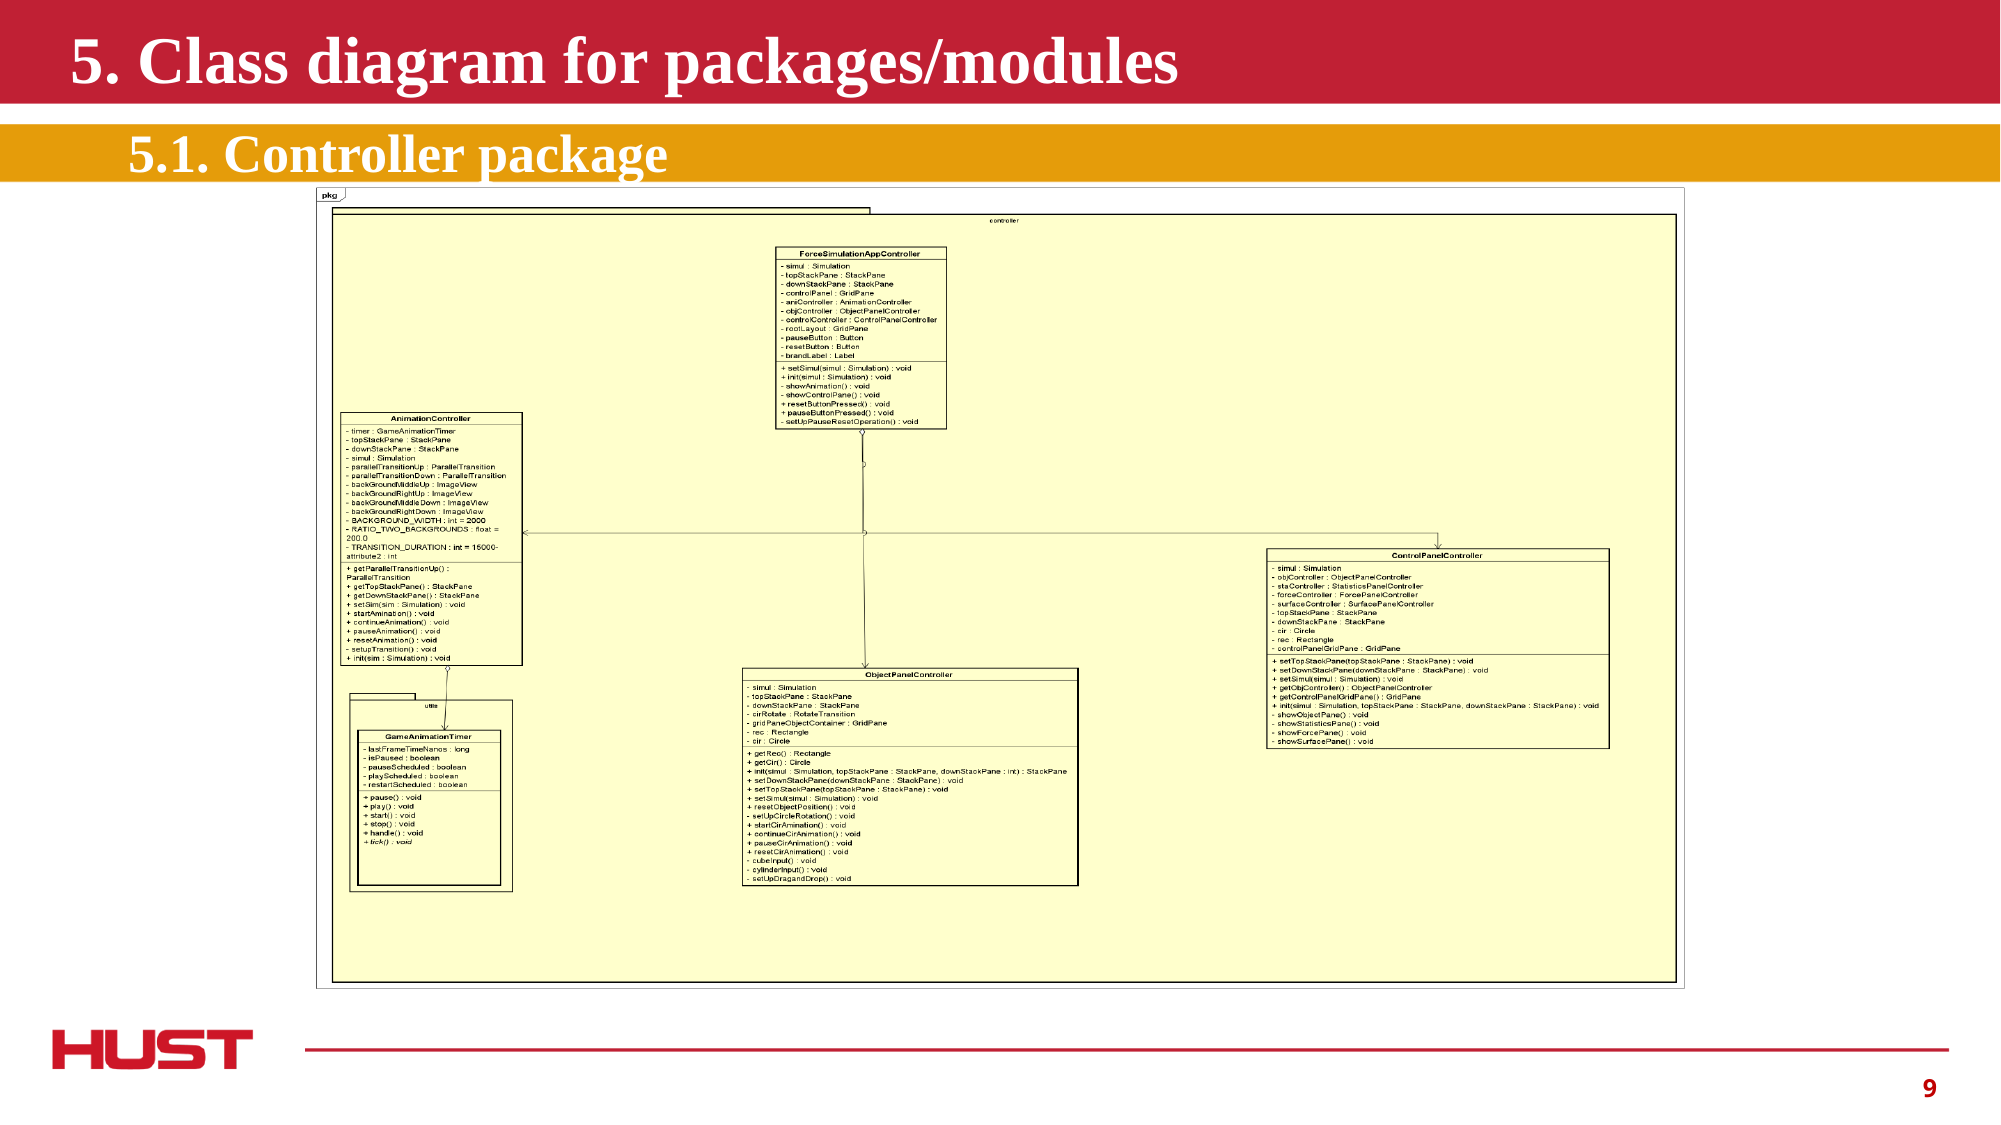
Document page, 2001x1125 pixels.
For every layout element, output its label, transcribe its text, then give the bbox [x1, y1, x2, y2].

picture [0, 0, 2001, 1125]
text_box 5.1. Controller package [113, 110, 1698, 191]
slide_number 9 [1502, 1065, 1953, 1125]
title 5. Class diagram for packages/modules [55, 18, 1945, 90]
